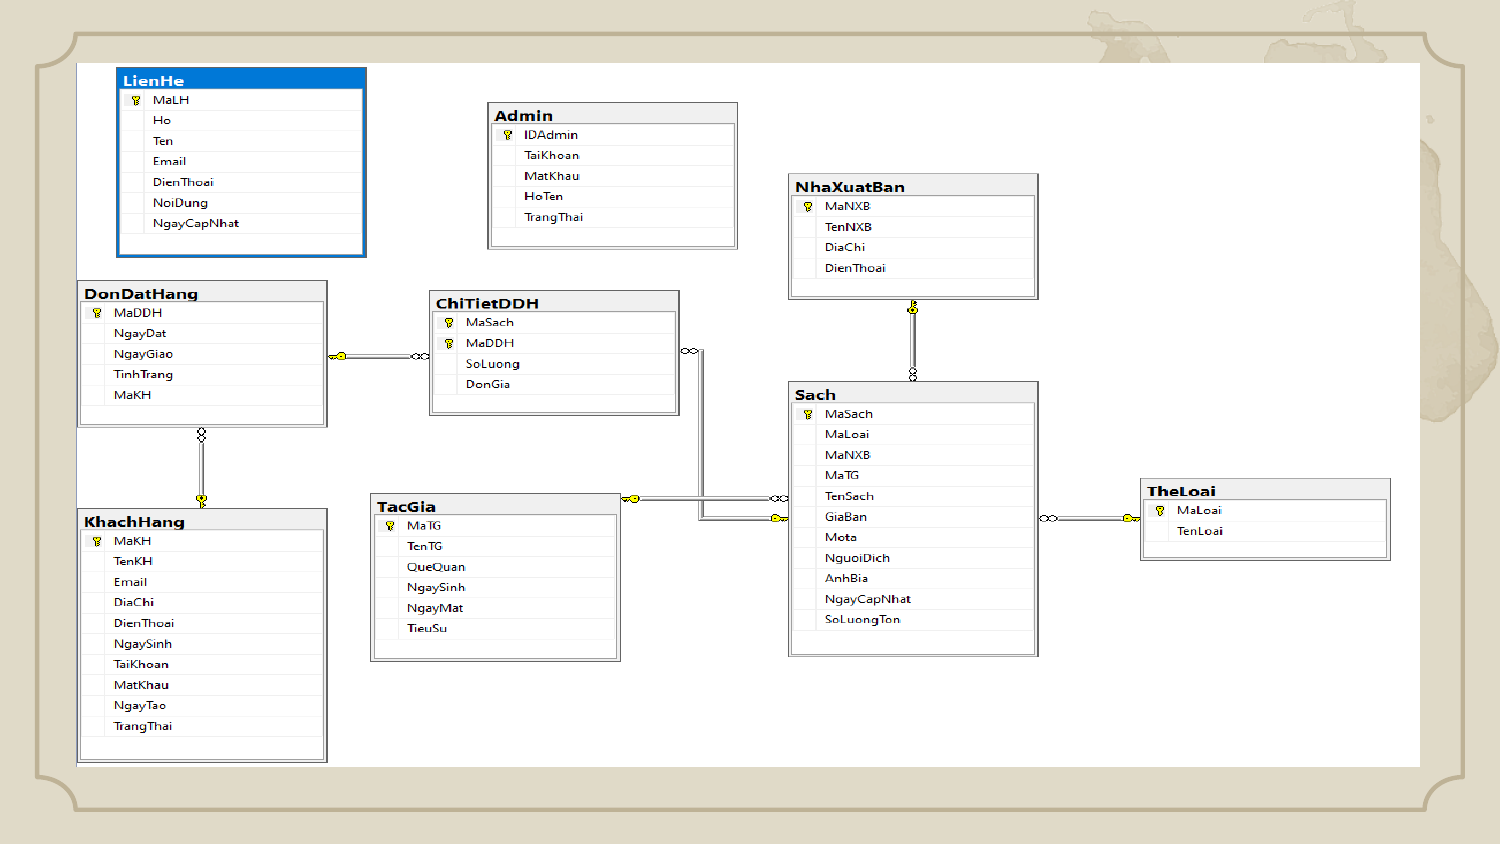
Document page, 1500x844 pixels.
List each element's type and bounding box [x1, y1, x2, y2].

picture [75, 62, 1420, 768]
